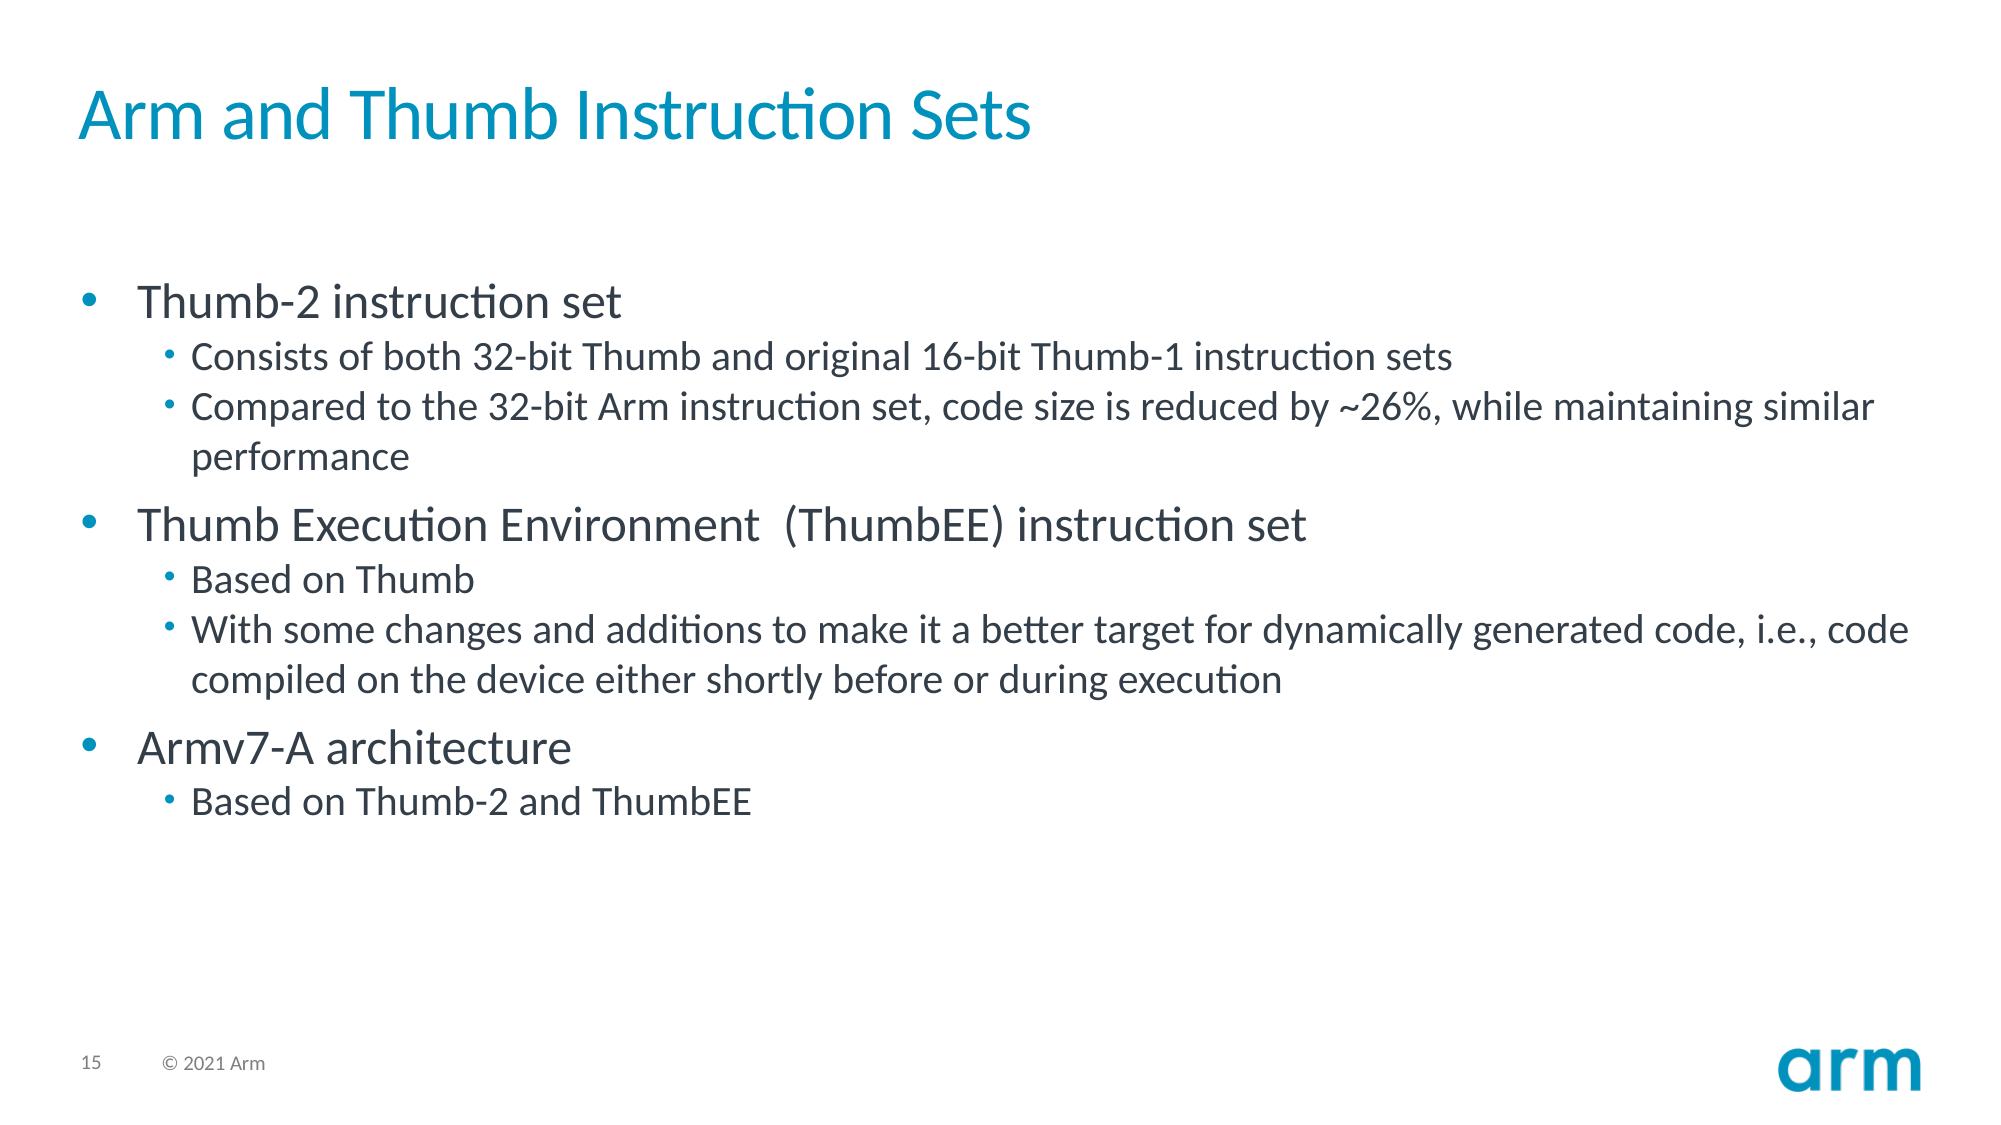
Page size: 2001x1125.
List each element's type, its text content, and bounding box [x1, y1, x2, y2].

title Arm and Thumb Instruction Sets [78, 78, 1922, 186]
picture [1777, 1047, 1922, 1093]
list Thumb-2 instruction set Consists of both 32-bit Thumb and original 16-bit Thumb-1 instruction sets Compared to the 32-bit Arm instruction set, code size is reduced by ~26%, while maintaining similar performance Thumb Execution Environment (ThumbEE) instruction set Based on Thumb With some changes and additions to make it a better target for dynamically generated code, i.e., code compiled on the device either shortly before or during execution Armv7-A architecture Based on Thumb-2 and ThumbEE [80, 268, 1915, 940]
